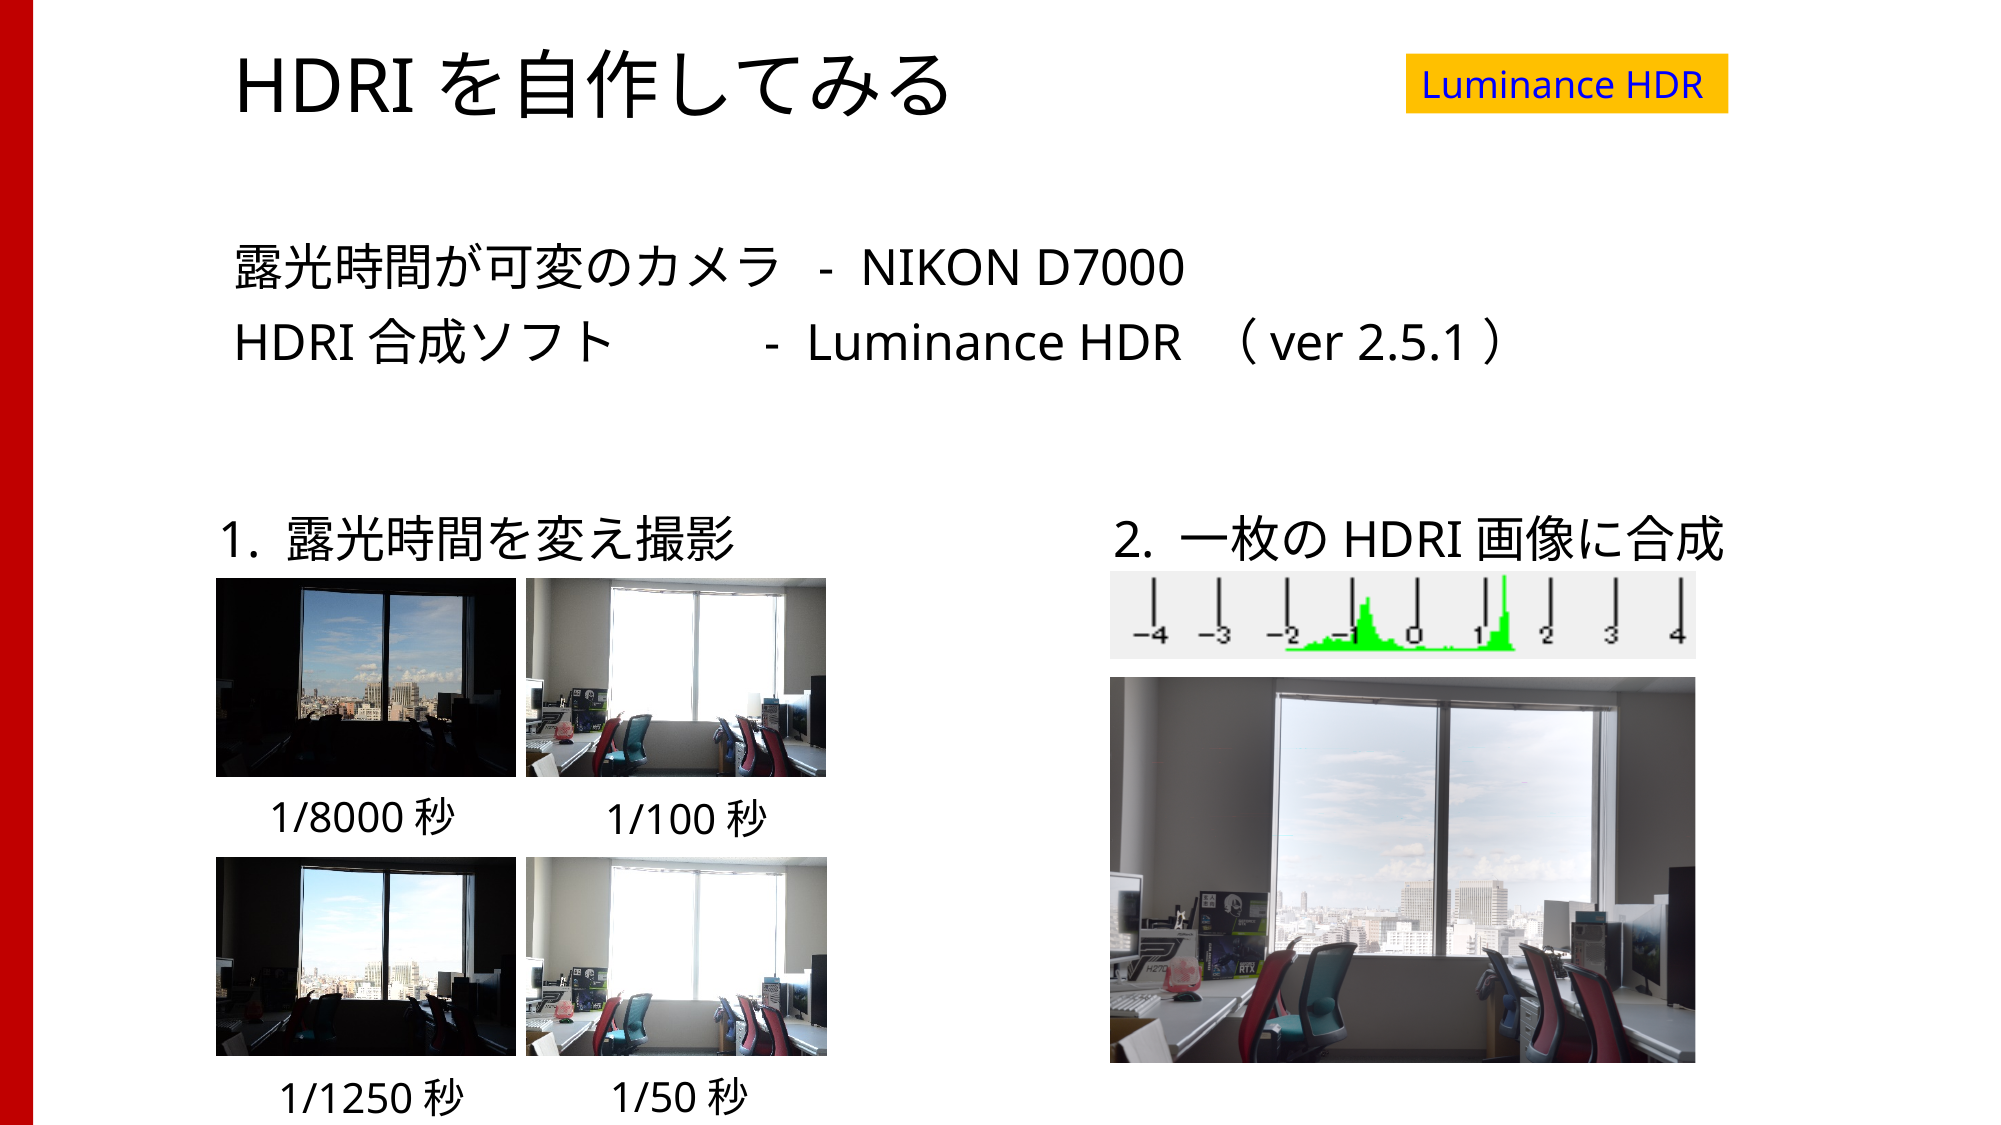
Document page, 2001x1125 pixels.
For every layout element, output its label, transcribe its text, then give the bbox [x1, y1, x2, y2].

list 露光時間が可変のカメラ - NIKON D7000 HDRI合成ソフト - Luminance HDR （ver 2.5.1） [219, 234, 1655, 383]
text_box 2. 一枚のHDRI画像に合成 [1098, 500, 1755, 576]
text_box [216, 578, 826, 1056]
title HDRIを自作してみる [219, 40, 1586, 136]
picture [1110, 571, 1696, 659]
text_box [257, 1056, 780, 1125]
text_box Luminance HDR [1586, 53, 1729, 114]
text_box 1. 露光時間を変え撮影 [203, 500, 815, 576]
picture [1110, 677, 1696, 1063]
